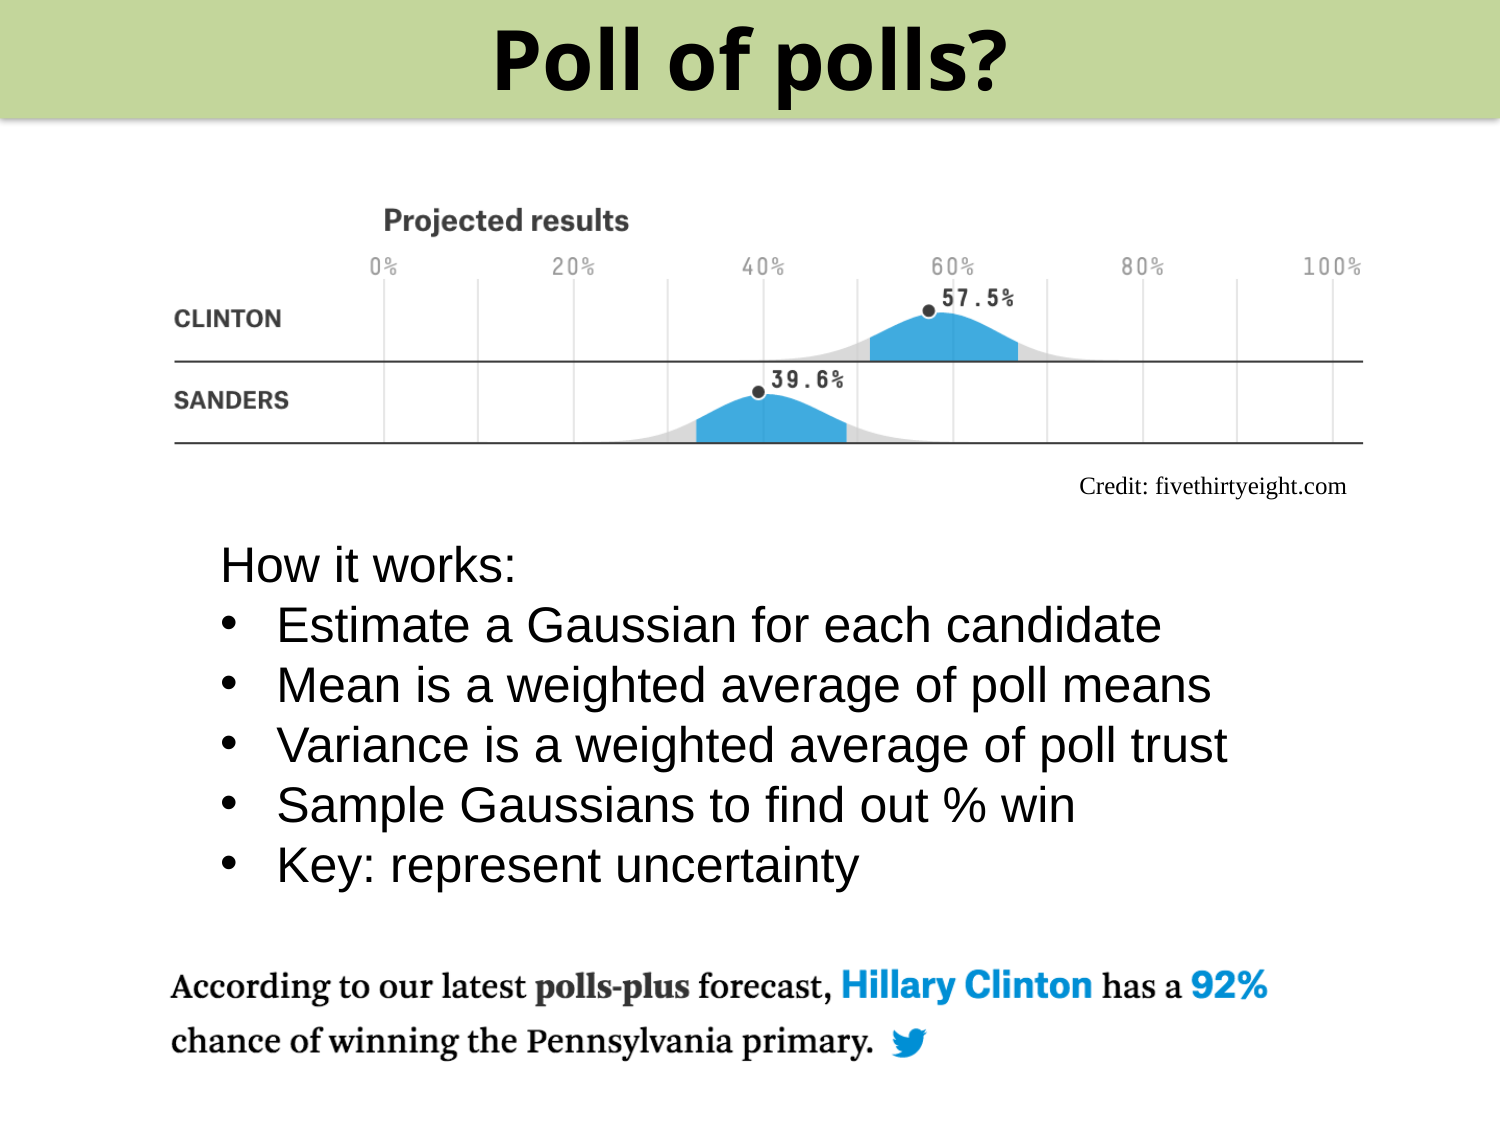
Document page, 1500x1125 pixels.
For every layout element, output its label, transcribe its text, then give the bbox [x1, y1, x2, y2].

text_box Poll of polls? [0, 0, 1500, 122]
picture [124, 937, 1324, 1105]
text_box How it works: Estimate a Gaussian for each candidate Mean is a weighted average of poll means Variance is a weighted average of poll trust Sample Gaussians to find out % win Key: represent uncertainty [205, 524, 1244, 900]
picture [137, 187, 1409, 507]
